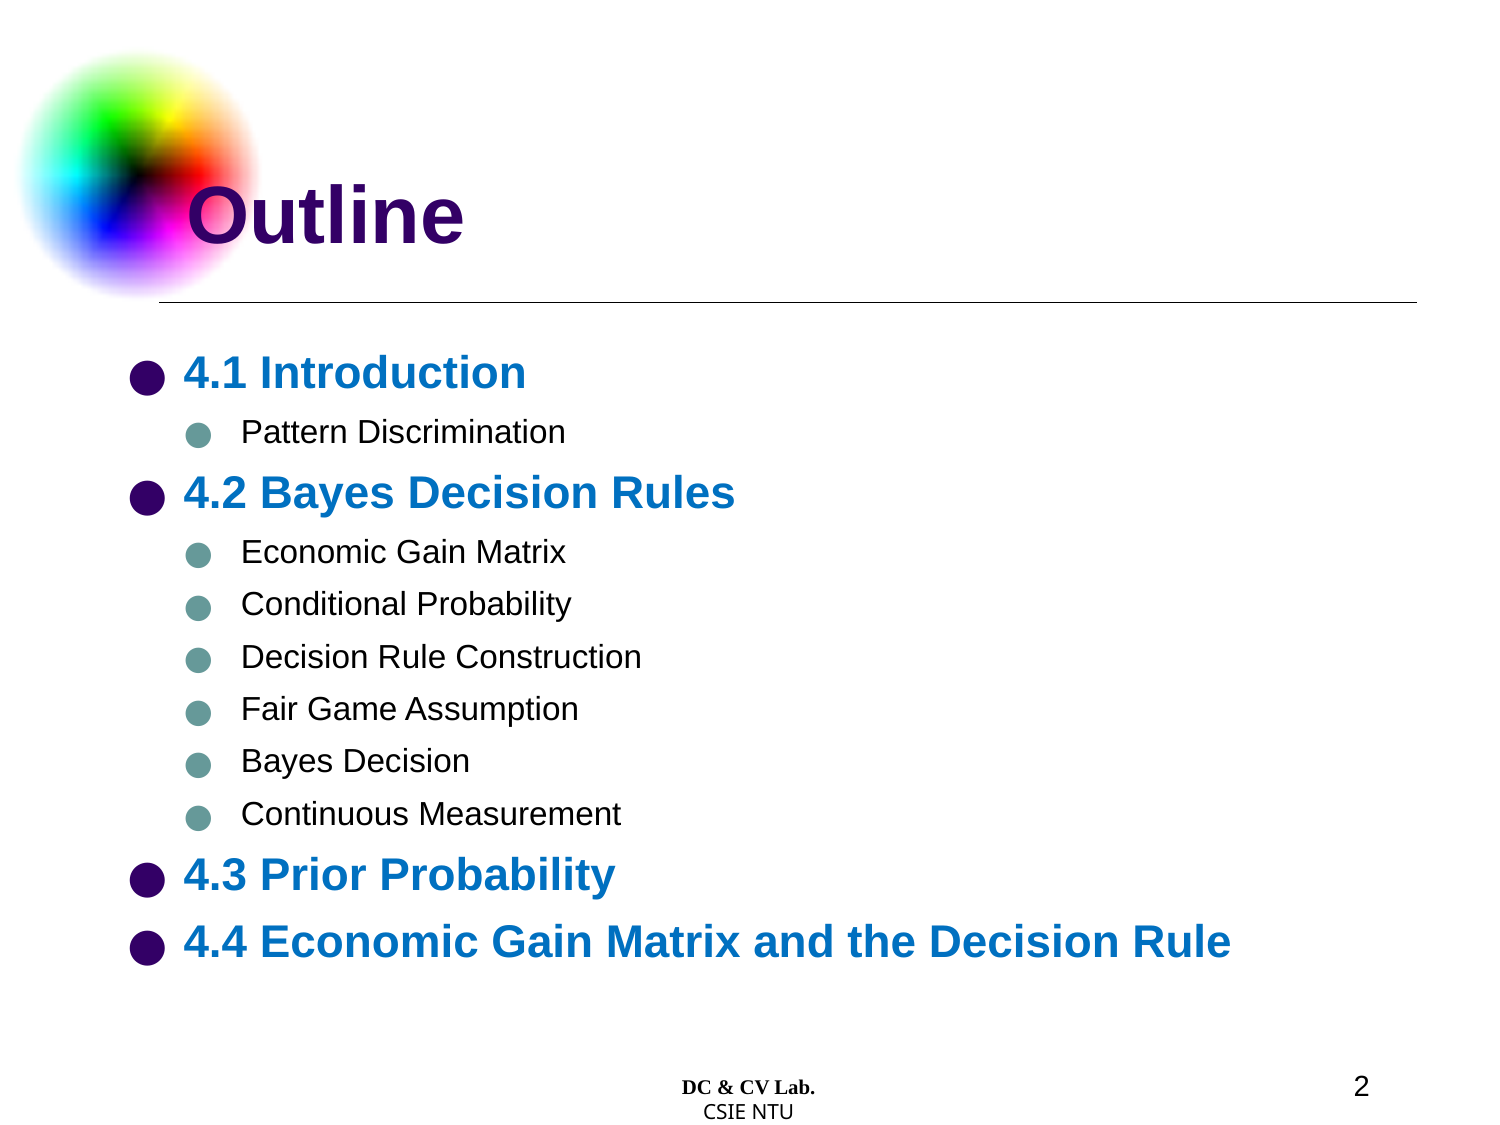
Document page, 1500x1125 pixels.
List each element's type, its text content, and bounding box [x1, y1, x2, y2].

title Outline [171, 54, 1500, 268]
text_box ‹#› [1338, 1059, 1500, 1120]
list 4.1 Introduction Pattern Discrimination 4.2 Bayes Decision Rules Economic Gain Matrix Conditional Probability Decision Rule Construction Fair Game Assumption Bayes Decision Continuous Measurement 4.3 Prior Probability 4.4 Economic Gain Matrix and the Decision Rule [112, 334, 1463, 1059]
picture [0, 42, 272, 318]
footer DC & CV Lab. CSIE NTU [511, 1066, 987, 1125]
